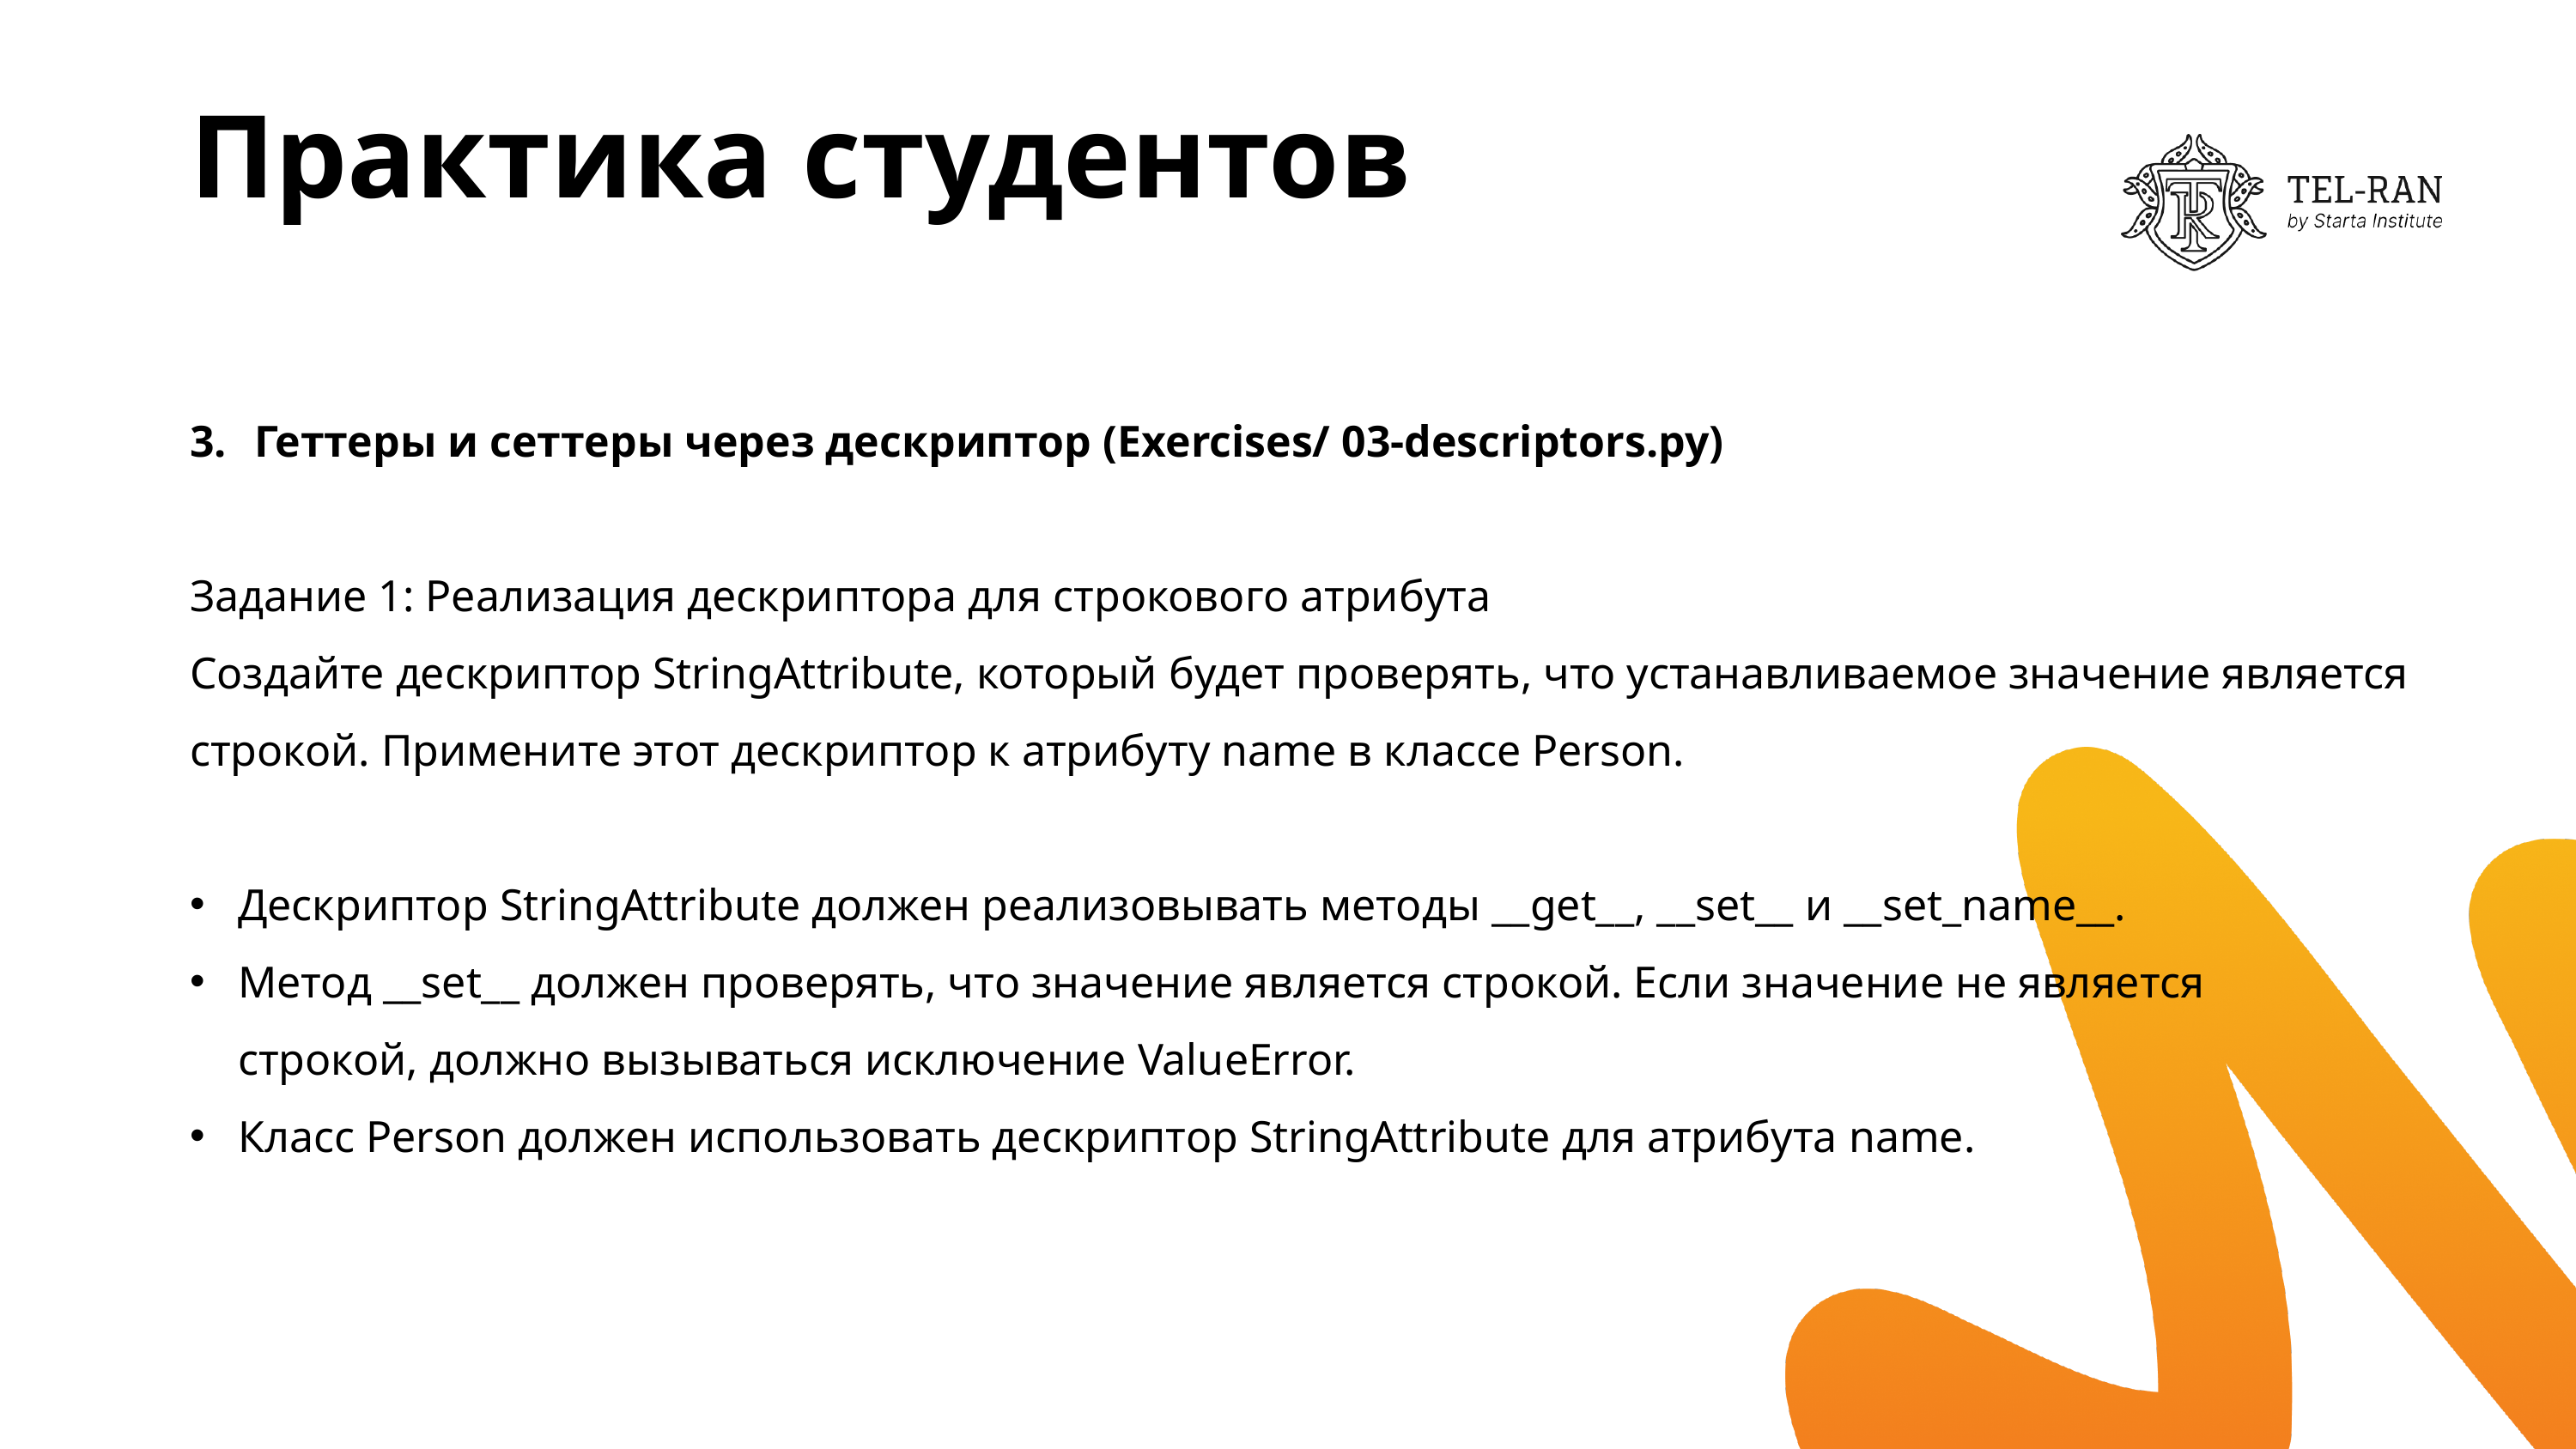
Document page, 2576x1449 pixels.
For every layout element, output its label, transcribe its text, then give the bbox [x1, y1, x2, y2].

title Практика студентов [177, 76, 2107, 358]
picture [1620, 747, 2576, 1449]
picture [2121, 134, 2442, 271]
text_box Геттеры и сеттеры через дескриптор (Exercises/ 03-descriptors.py) Задание 1: Реализация дескриптора для строкового атрибута Создайте дескриптор StringAttribute, который будет проверять, что устанавливаемое значение является строкой. Примените этот дескриптор к атрибуту name в классе Person. Дескриптор StringAttribute должен реализовывать методы __get__, __set__ и __set_name__. Метод __set__ должен проверять, что значение является строкой. Если значение не является строкой, должно вызываться исключение ValueError. Класс Person должен использовать дескриптор StringAttribute для атрибута name. [177, 382, 2536, 1167]
